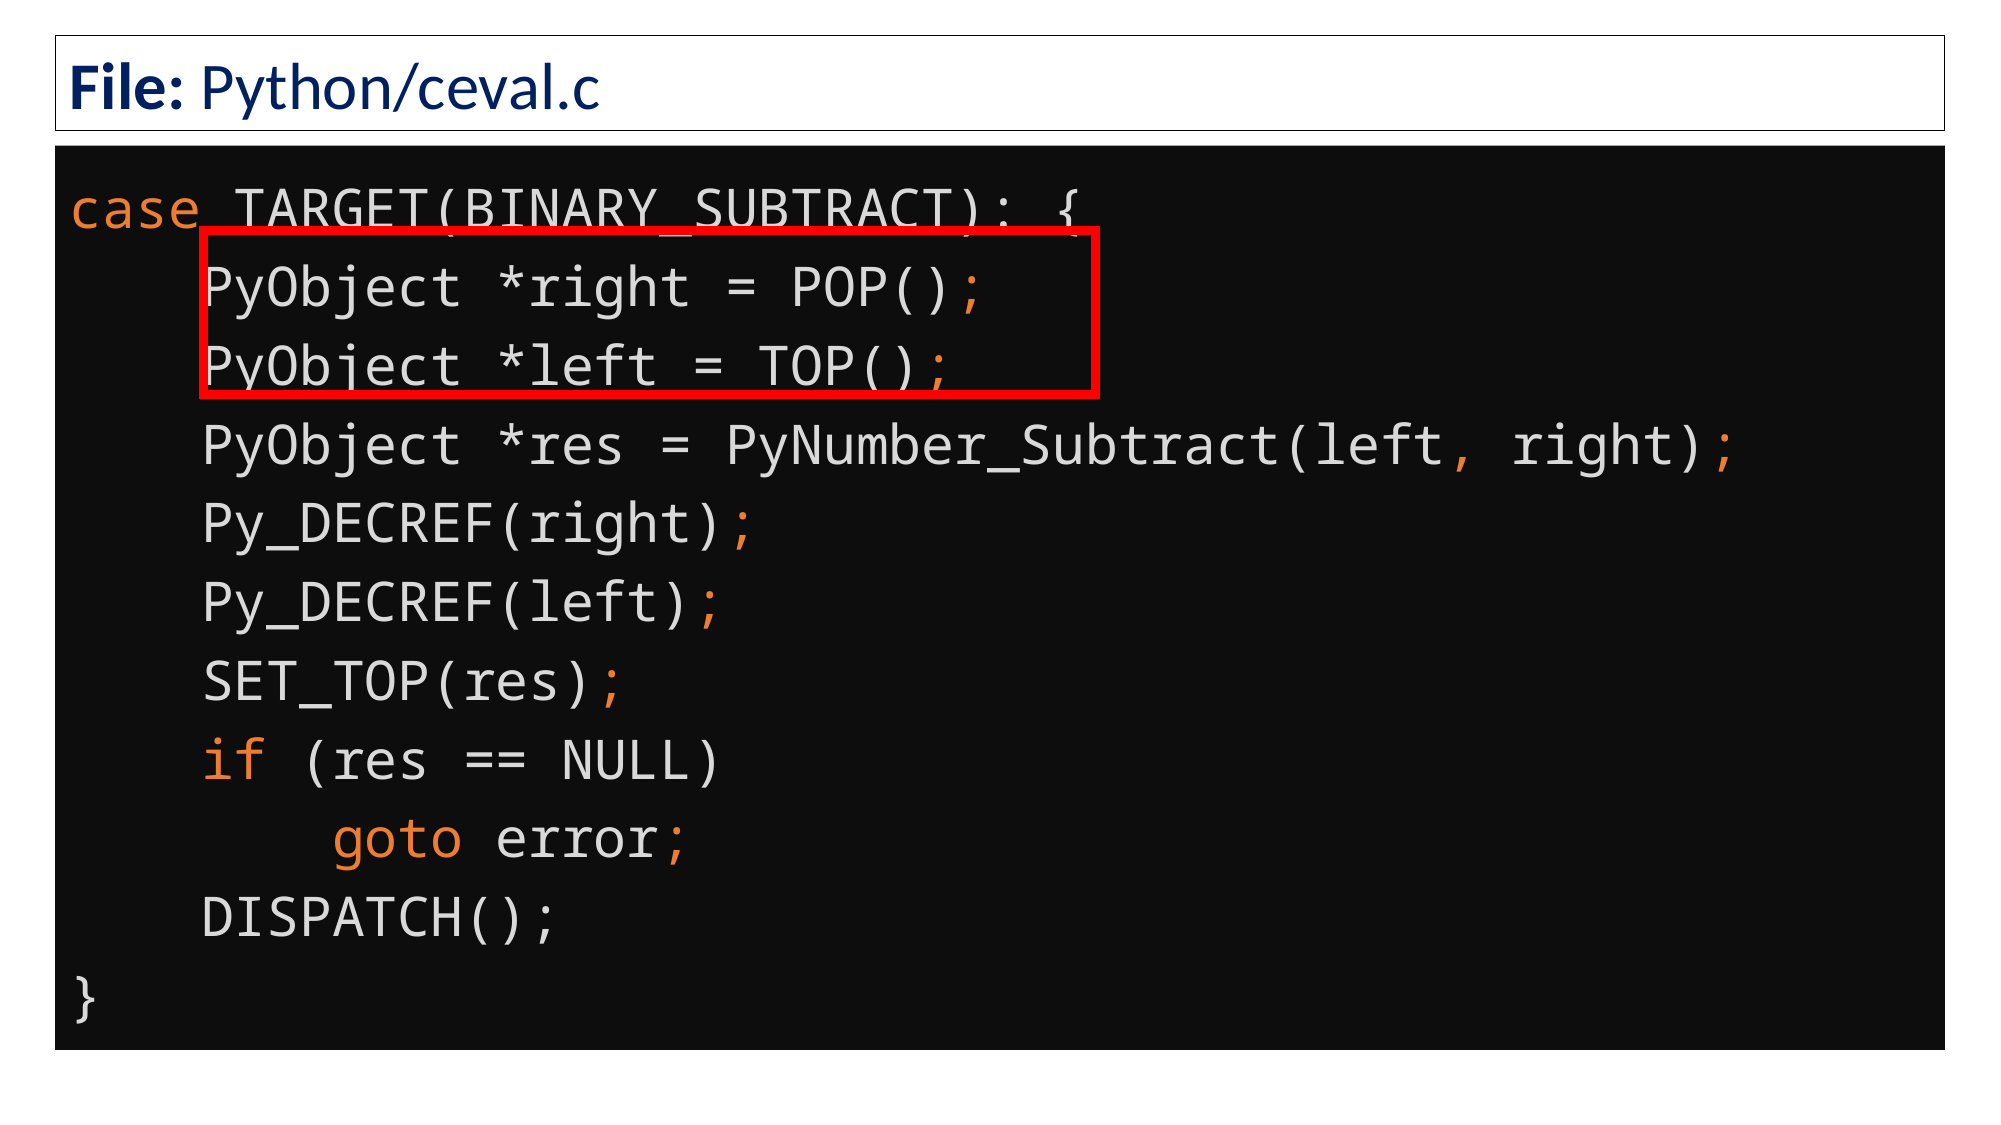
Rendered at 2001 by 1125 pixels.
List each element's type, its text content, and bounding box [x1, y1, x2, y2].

text_box File: Python/ceval.c [55, 35, 1945, 131]
list case TARGET(BINARY_SUBTRACT): { PyObject *right = POP(); PyObject *left = TOP(); PyObject *res = PyNumber_Subtract(left, right); Py_DECREF(right); Py_DECREF(left); SET_TOP(res); if (res == NULL) goto error; DISPATCH(); } [55, 145, 1945, 1050]
text_box [203, 230, 1097, 396]
